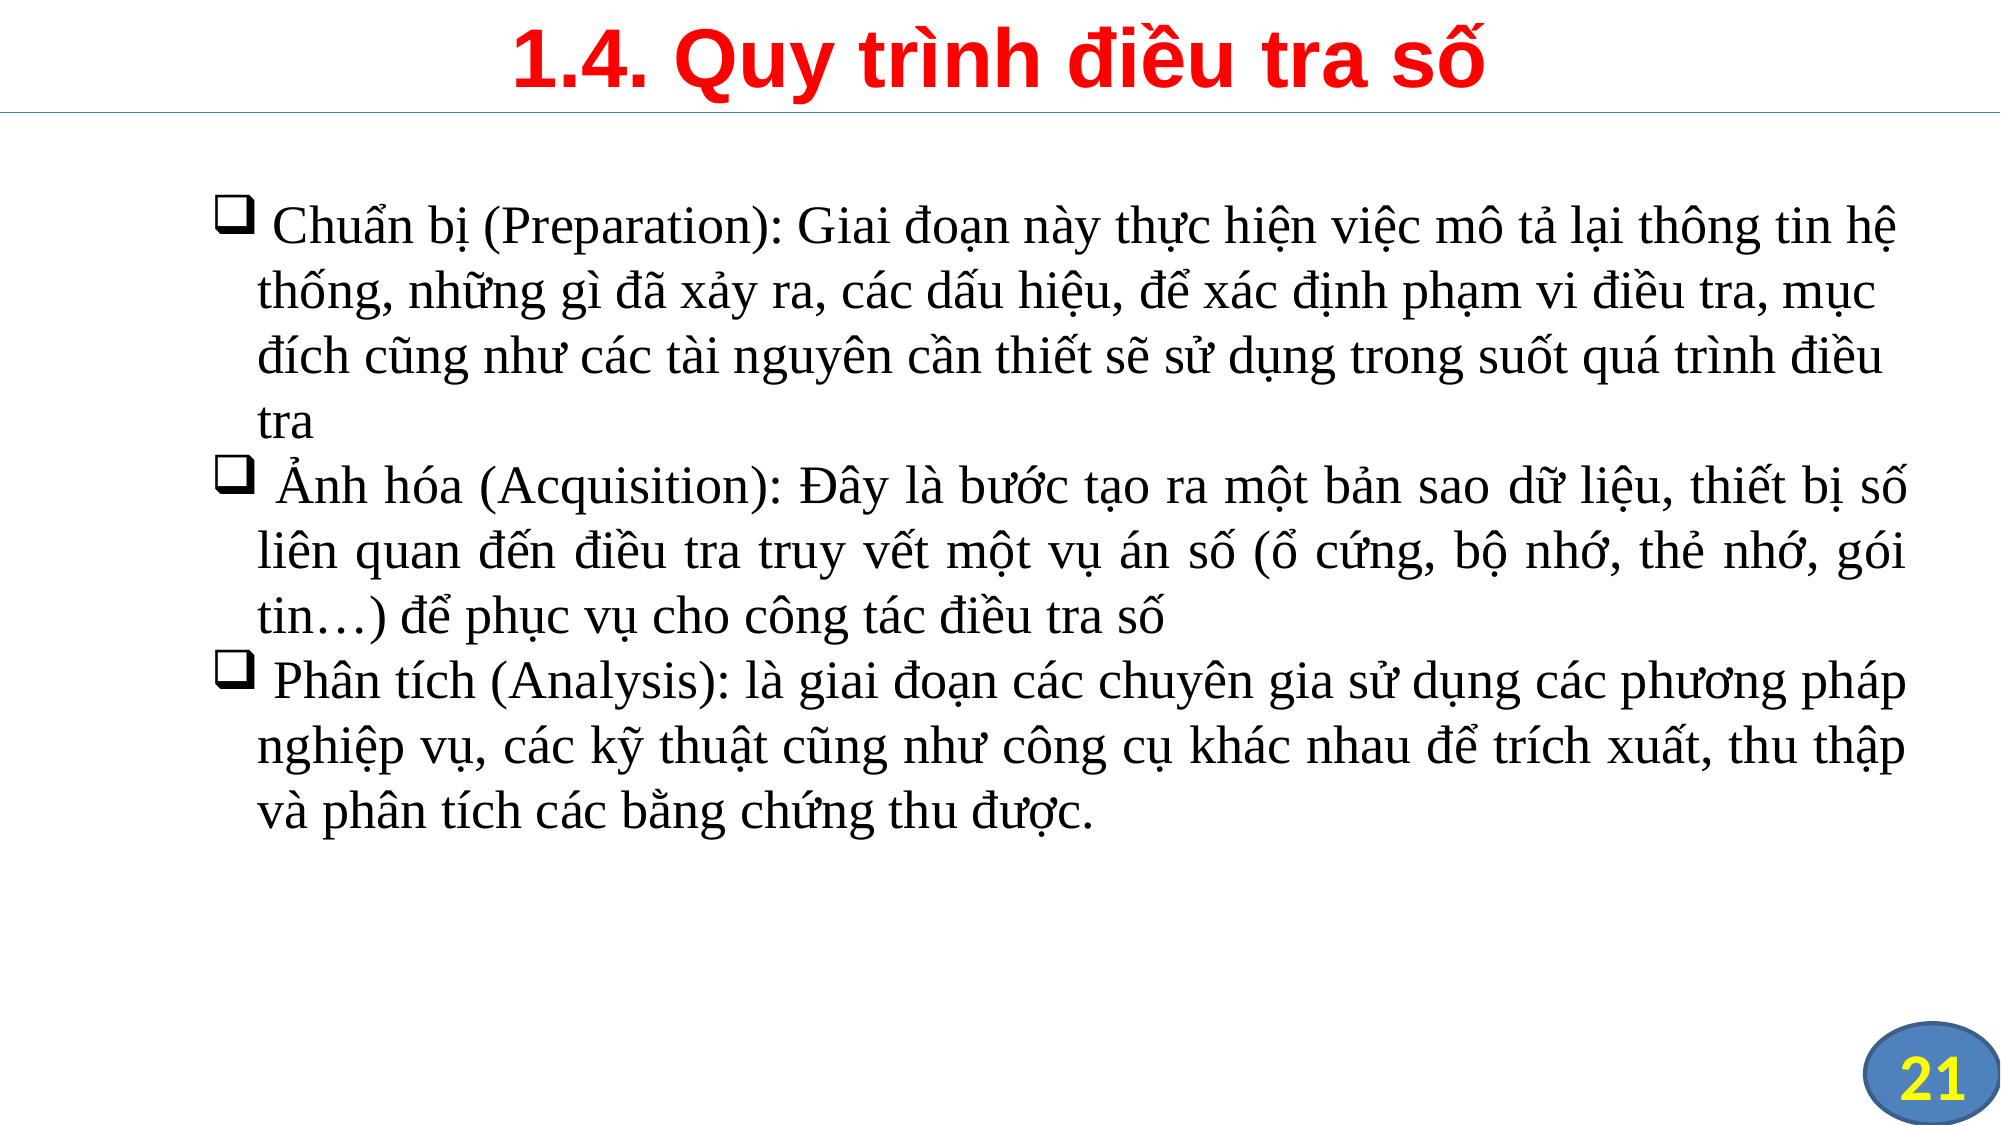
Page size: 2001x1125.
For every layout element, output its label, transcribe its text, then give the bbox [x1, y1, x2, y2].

title 1.4. Quy trình điều tra số [0, 0, 2000, 113]
slide_number 21 [1866, 1023, 2000, 1125]
text_box Chuẩn bị (Preparation): Giai đoạn này thực hiện việc mô tả lại thông tin hệ thống, những gì đã xảy ra, các dấu hiệu, để xác định phạm vi điều tra, mục đích cũng như các tài nguyên cần thiết sẽ sử dụng trong suốt quá trình điều tra Ảnh hóa (Acquisition): Đây là bước tạo ra một bản sao dữ liệu, thiết bị số liên quan đến điều tra truy vết một vụ án số (ổ cứng, bộ nhớ, thẻ nhớ, gói tin…) để phục vụ cho công tác điều tra số Phân tích (Analysis): là giai đoạn các chuyên gia sử dụng các phương pháp nghiệp vụ, các kỹ thuật cũng như công cụ khác nhau để trích xuất, thu thập và phân tích các bằng chứng thu được. [196, 181, 1924, 912]
